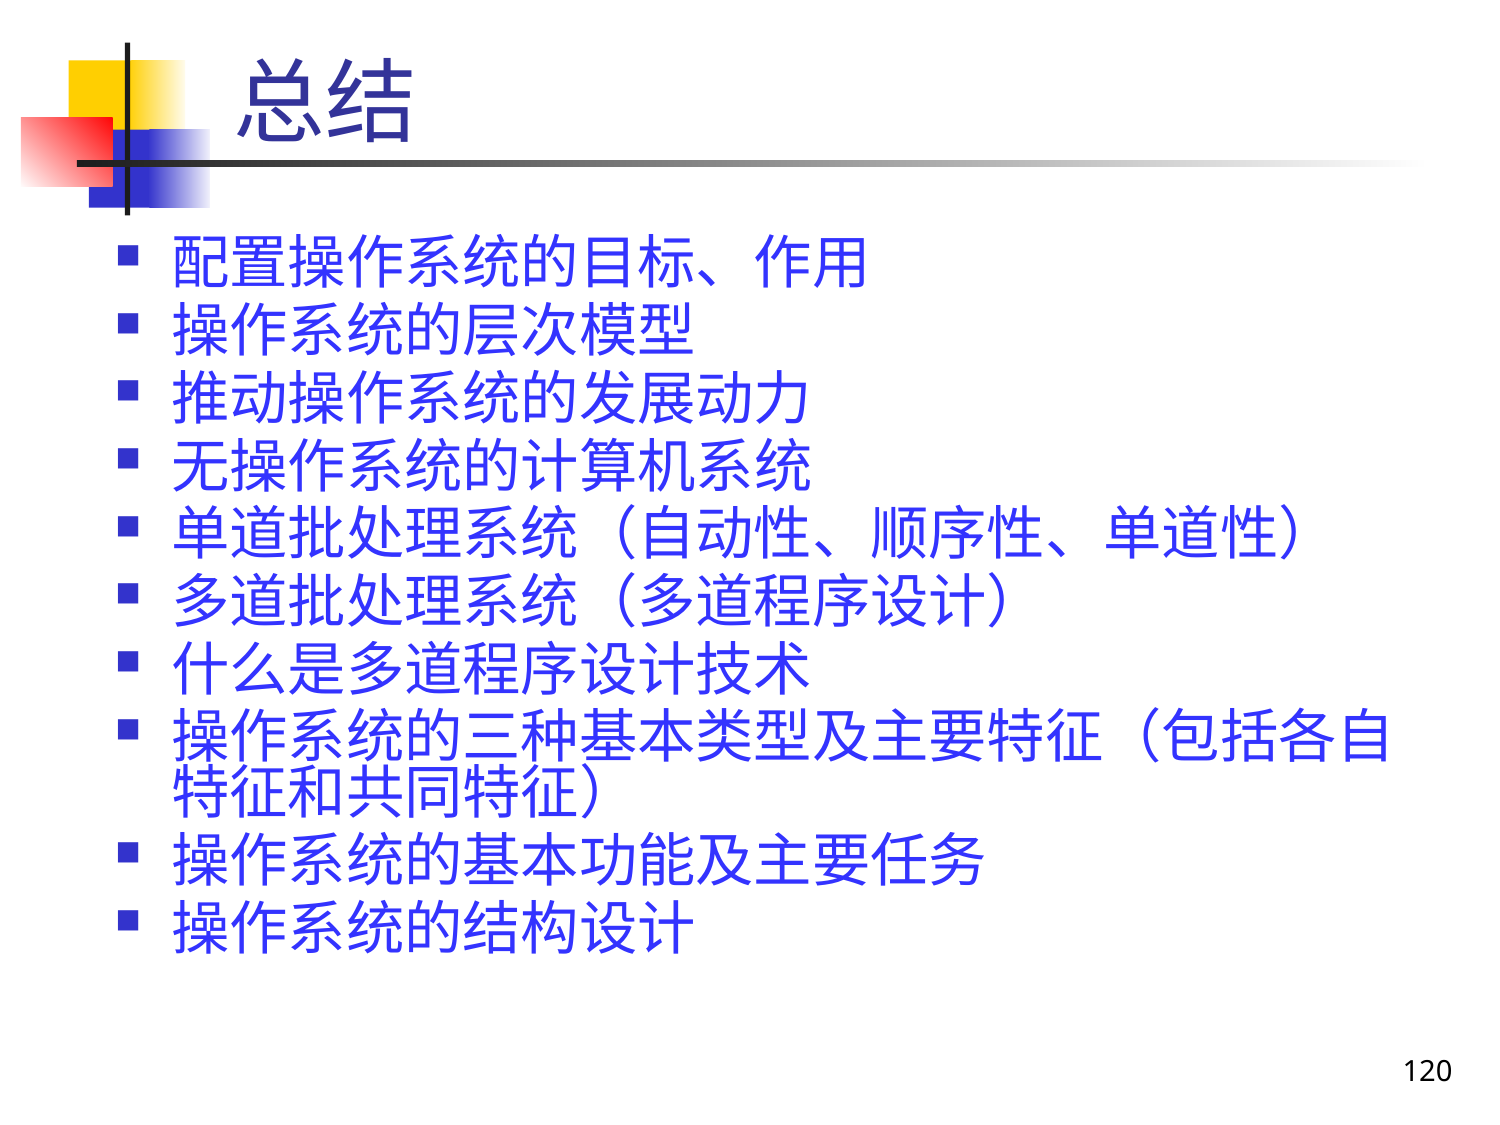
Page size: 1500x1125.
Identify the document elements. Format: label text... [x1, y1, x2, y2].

list 配置操作系统的目标、作用 操作系统的层次模型 推动操作系统的发展动力 无操作系统的计算机系统 单道批处理系统（自动性、顺序性、单道性） 多道批处理系统（多道程序设计） 什么是多道程序设计技术 操作系统的三种基本类型及主要特征（包括各自特征和共同特征） 操作系统的基本功能及主要任务 操作系统的结构设计 [100, 231, 1423, 1000]
title 总结 [218, 15, 1436, 161]
slide_number 120 [1154, 1023, 1468, 1100]
